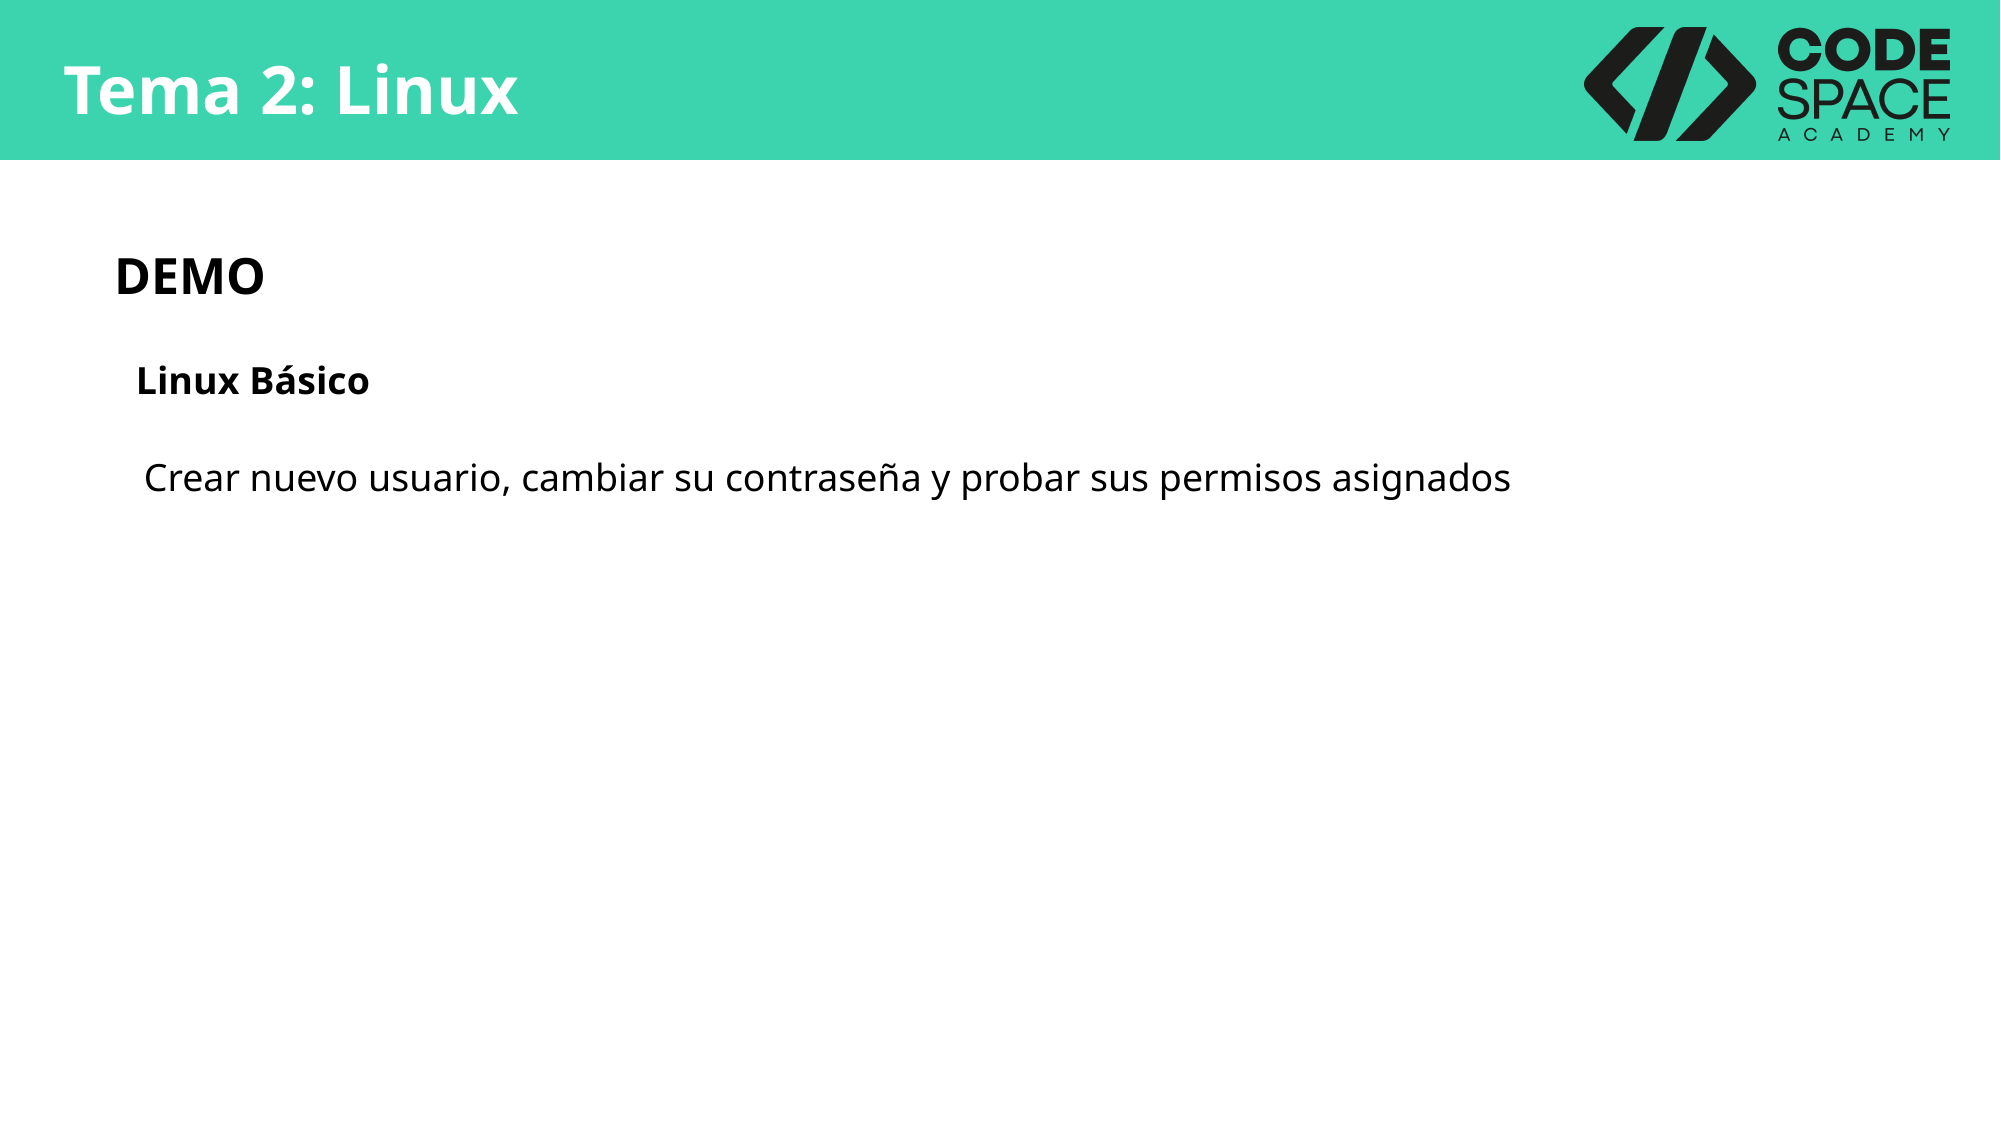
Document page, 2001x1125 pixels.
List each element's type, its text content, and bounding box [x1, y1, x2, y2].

picture [1584, 27, 1950, 141]
text_box Linux Básico [121, 349, 386, 409]
text_box Crear nuevo usuario, cambiar su contraseña y probar sus permisos asignados [129, 446, 1930, 507]
text_box Tema 2: Linux [43, 36, 1458, 132]
text_box [0, 0, 2000, 160]
text_box DEMO [99, 236, 282, 312]
